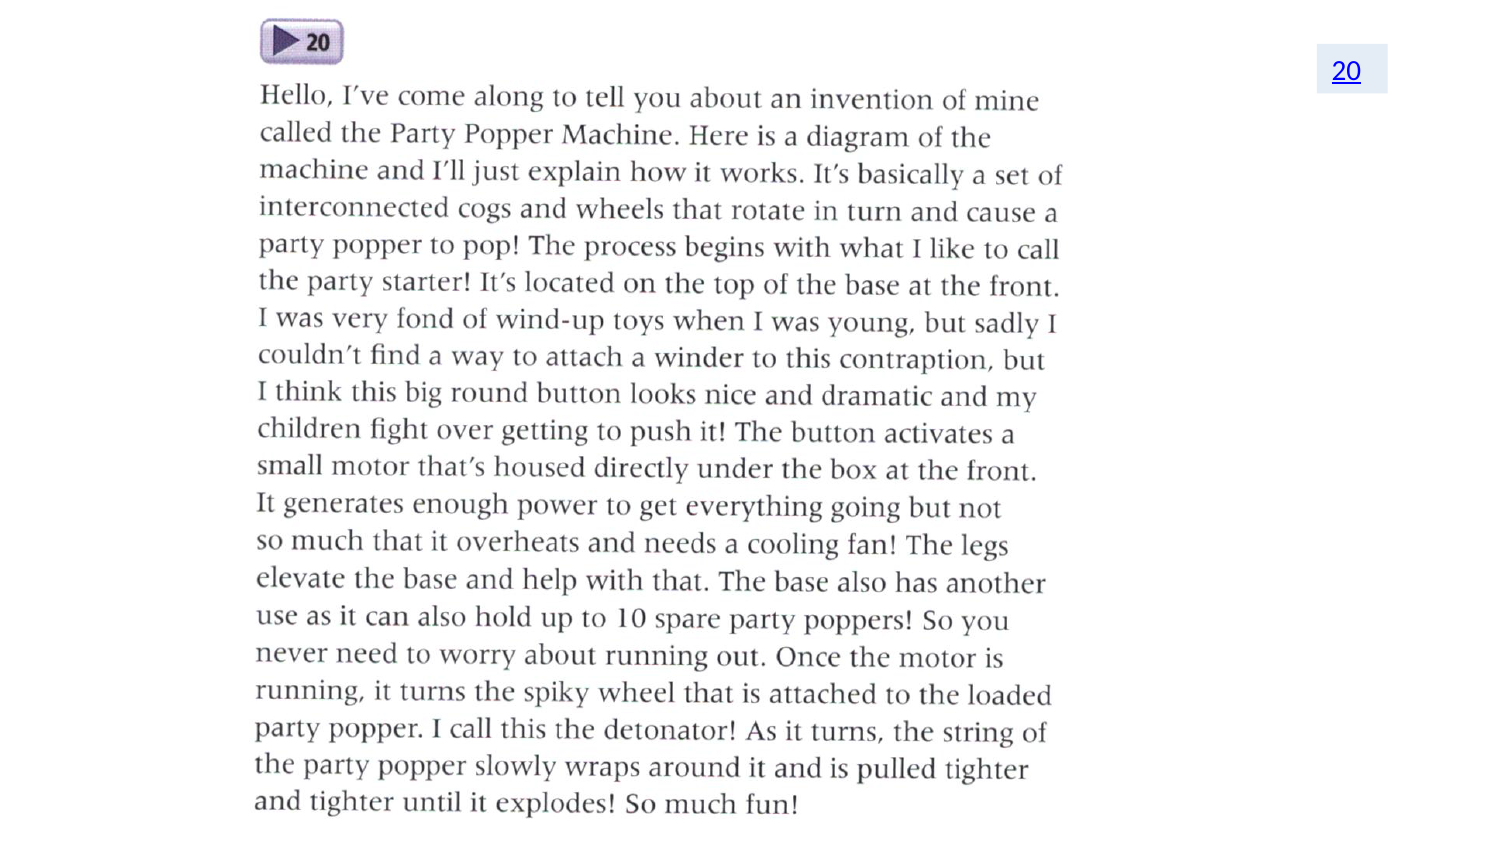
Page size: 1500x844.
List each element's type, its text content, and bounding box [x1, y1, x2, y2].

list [241, 0, 1117, 820]
text_box 20 [1316, 43, 1388, 94]
